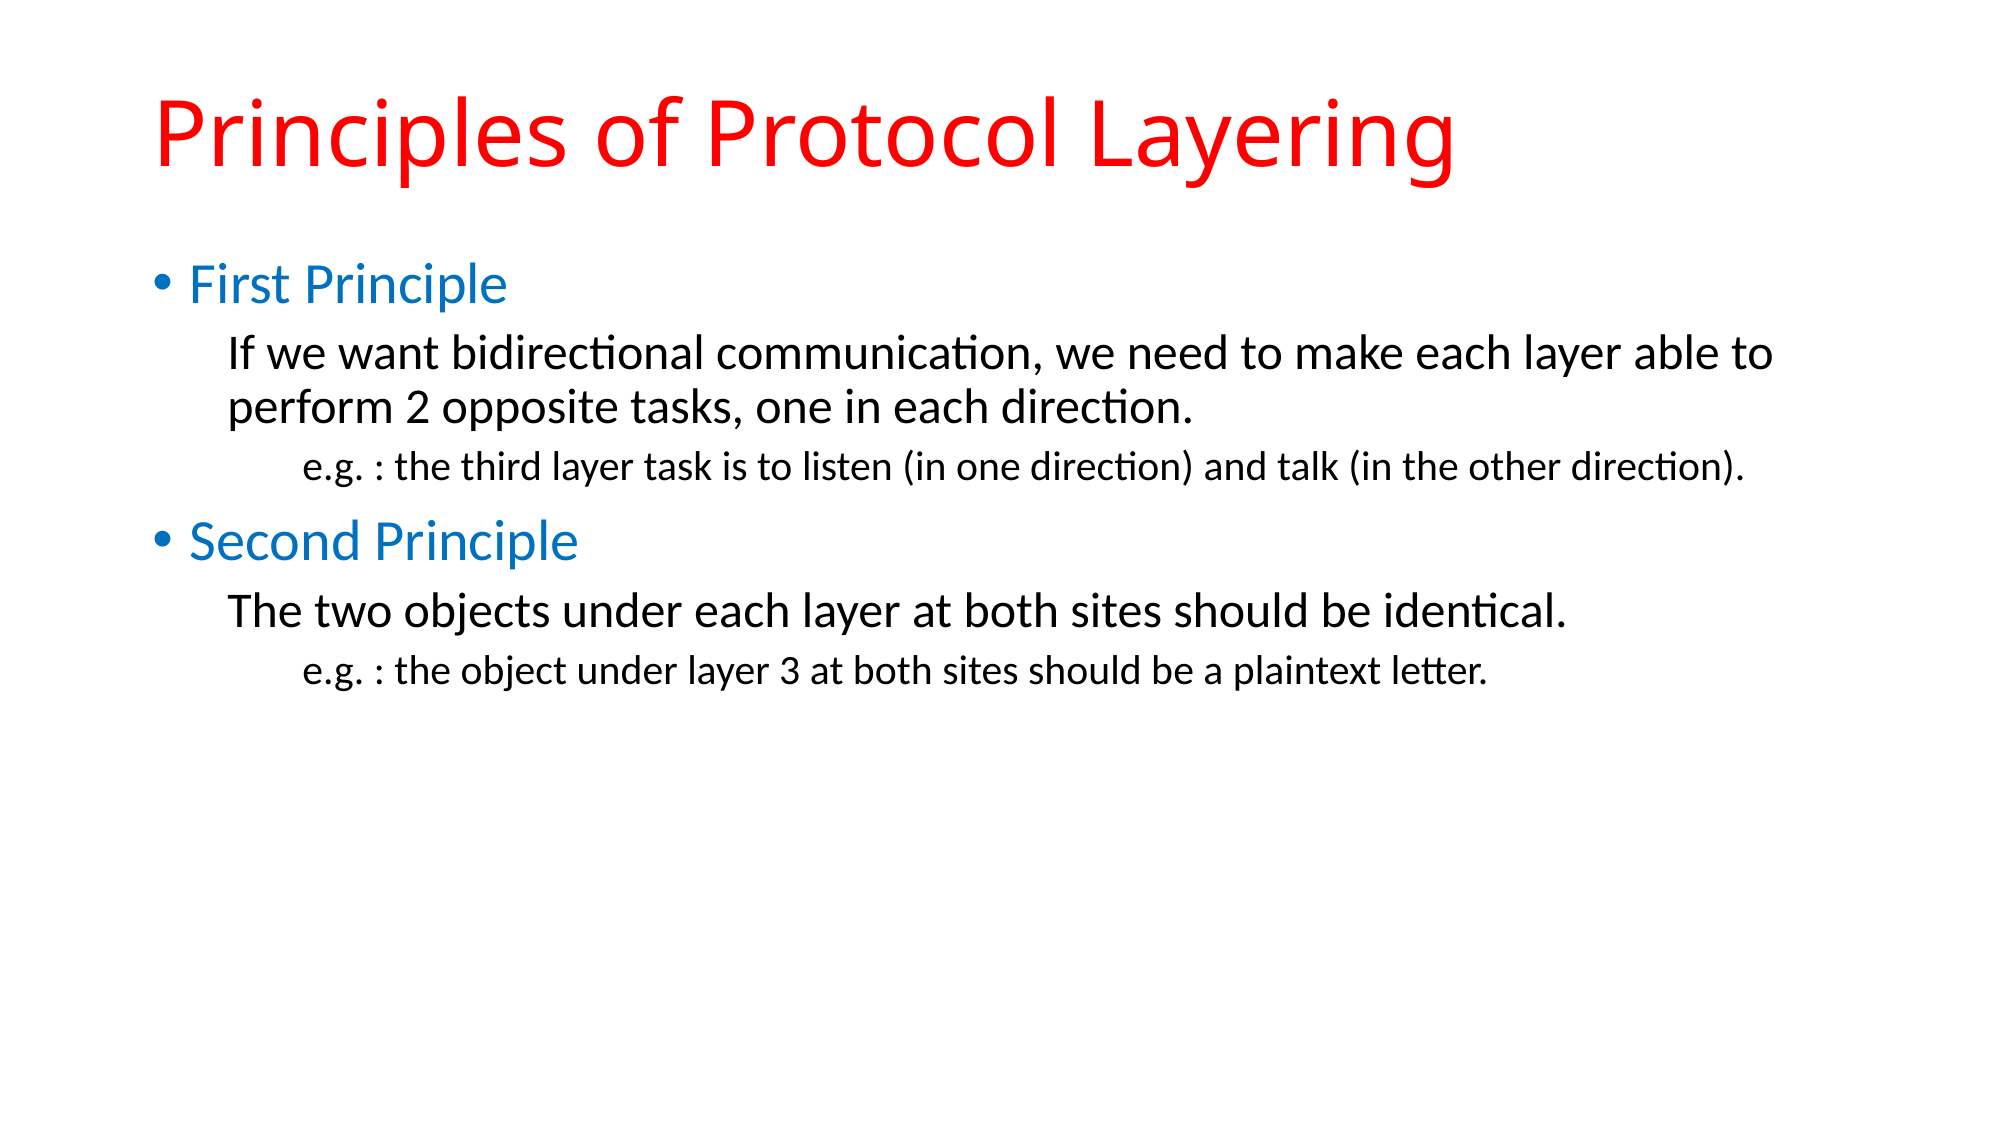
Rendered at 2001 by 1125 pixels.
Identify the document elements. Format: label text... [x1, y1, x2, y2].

title Principles of Protocol Layering [137, 28, 1863, 245]
list First Principle If we want bidirectional communication, we need to make each layer able to perform 2 opposite tasks, one in each direction. e.g. : the third layer task is to listen (in one direction) and talk (in the other direction). Second Principle The two objects under each layer at both sites should be identical. e.g. : the object under layer 3 at both sites should be a plaintext letter. [137, 245, 1863, 1014]
